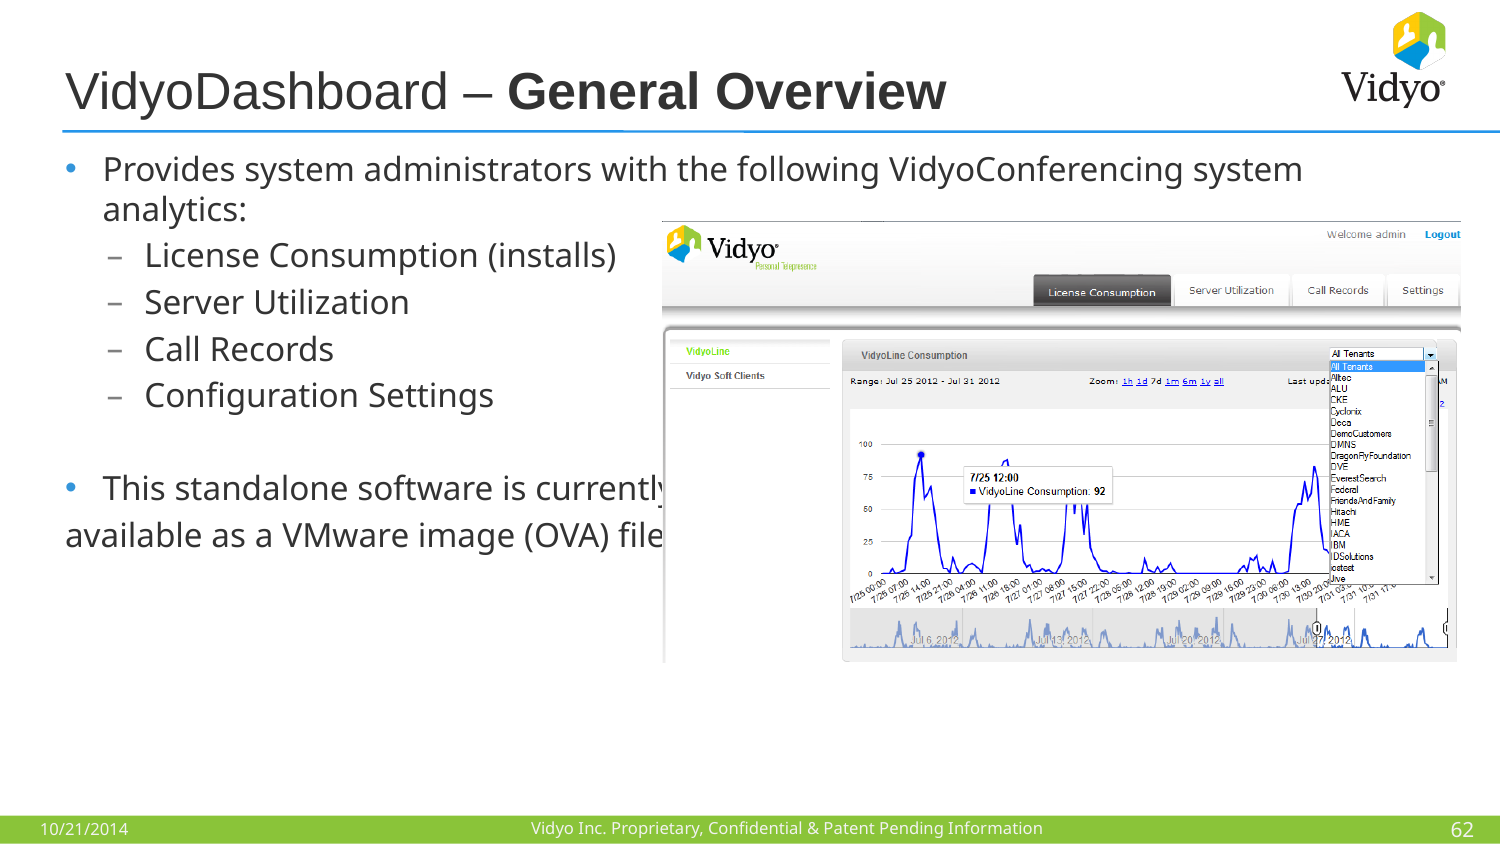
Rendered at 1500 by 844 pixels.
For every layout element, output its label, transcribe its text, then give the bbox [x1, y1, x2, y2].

picture [662, 221, 1462, 664]
title VidyoDashboard – General Overview [50, 9, 1338, 128]
picture [1338, 9, 1500, 123]
list Provides system administrators with the following VidyoConferencing system analytics: License Consumption (installs) Server Utilization Call Records Configuration Settings This standalone software is currently available as a VMware image (OVA) file. [50, 140, 1413, 769]
